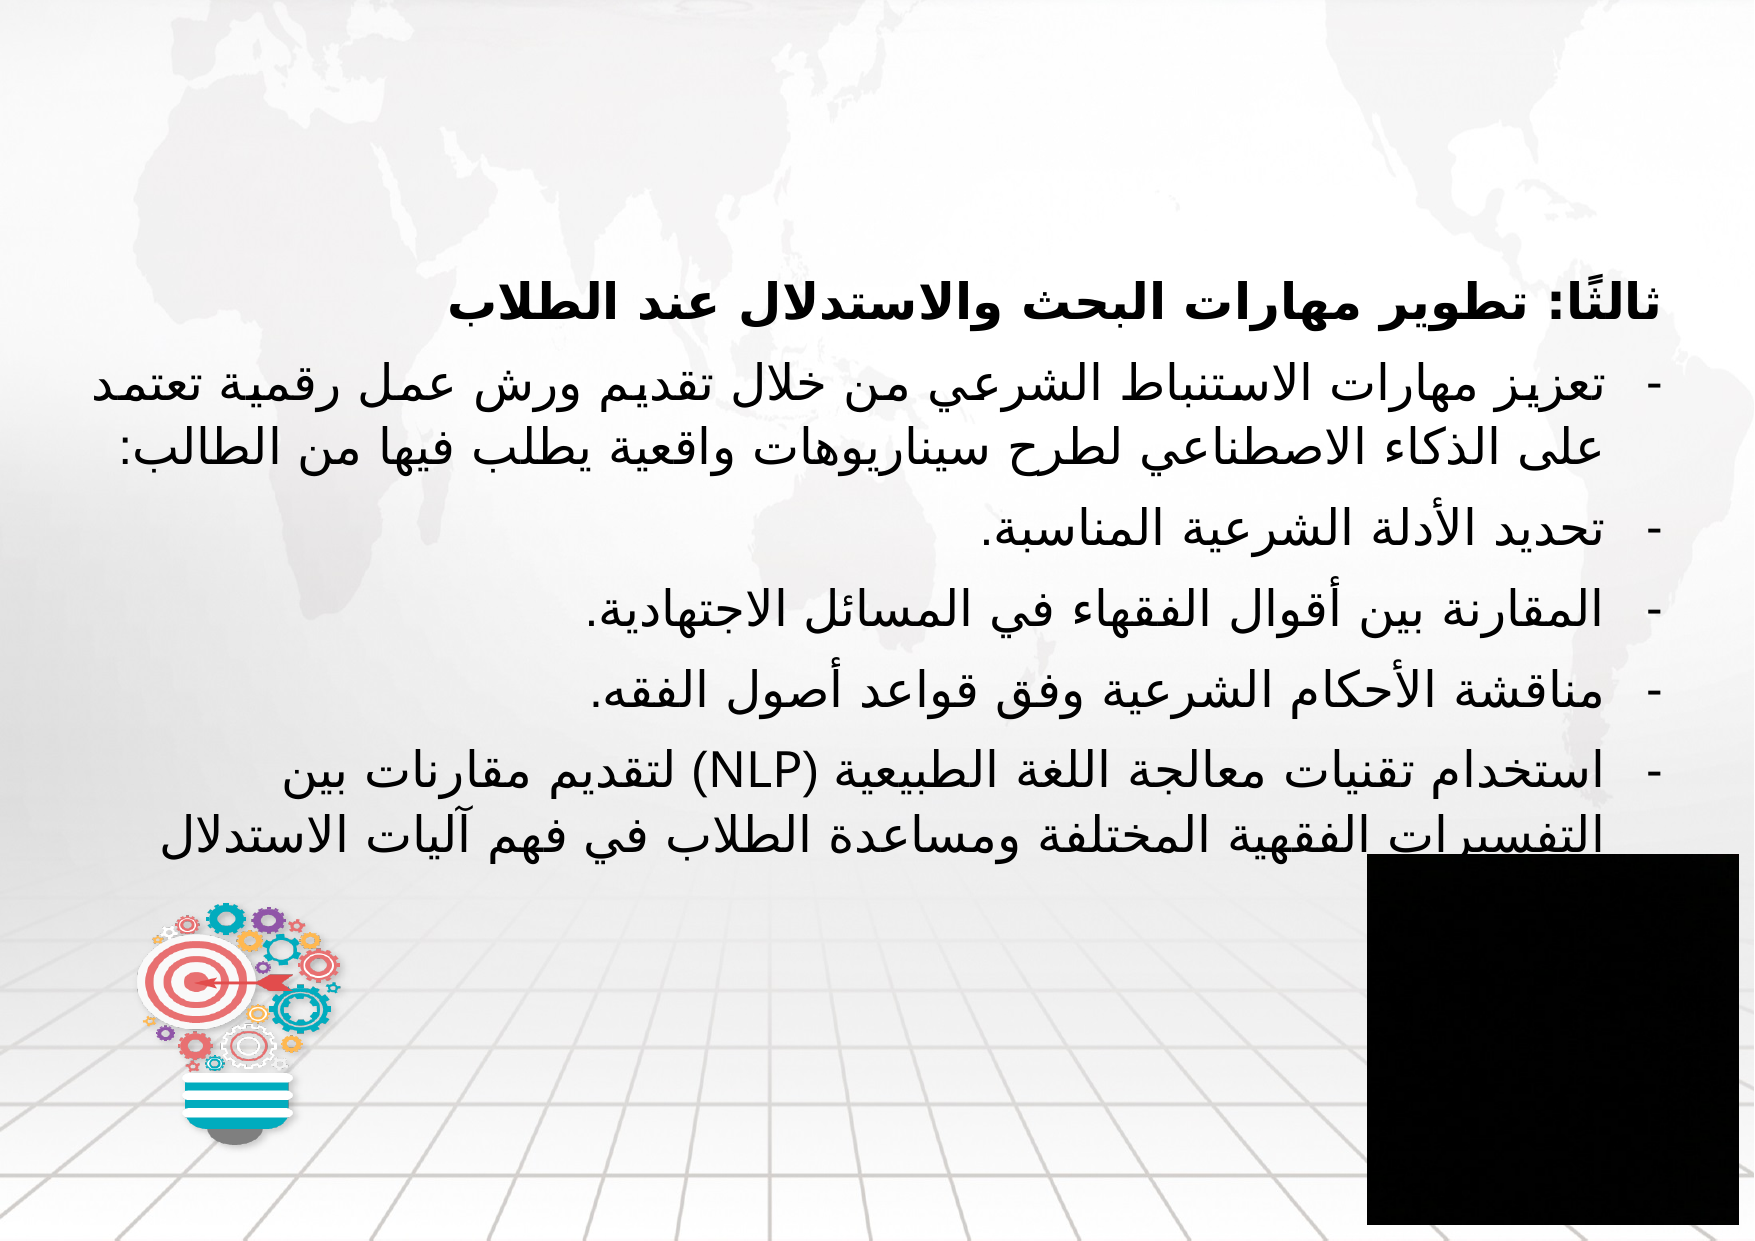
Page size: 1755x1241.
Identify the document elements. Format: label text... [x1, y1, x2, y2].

picture [0, 0, 1754, 1241]
text_box ثالثًا: تطوير مهارات البحث والاستدلال عند الطلاب تعزيز مهارات الاستنباط الشرعي من خلال تقديم ورش عمل رقمية تعتمد على الذكاء الاصطناعي لطرح سيناريوهات واقعية يطلب فيها من الطالب: تحديد الأدلة الشرعية المناسبة. المقارنة بين أقوال الفقهاء في المسائل الاجتهادية. مناقشة الأحكام الشرعية وفق قواعد أصول الفقه. استخدام تقنيات معالجة اللغة الطبيعية (NLP) لتقديم مقارنات بين التفسيرات الفقهية المختلفة ومساعدة الطلاب في فهم آليات الاستدلال الفقهي. [77, 257, 1677, 934]
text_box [1366, 853, 1740, 1226]
